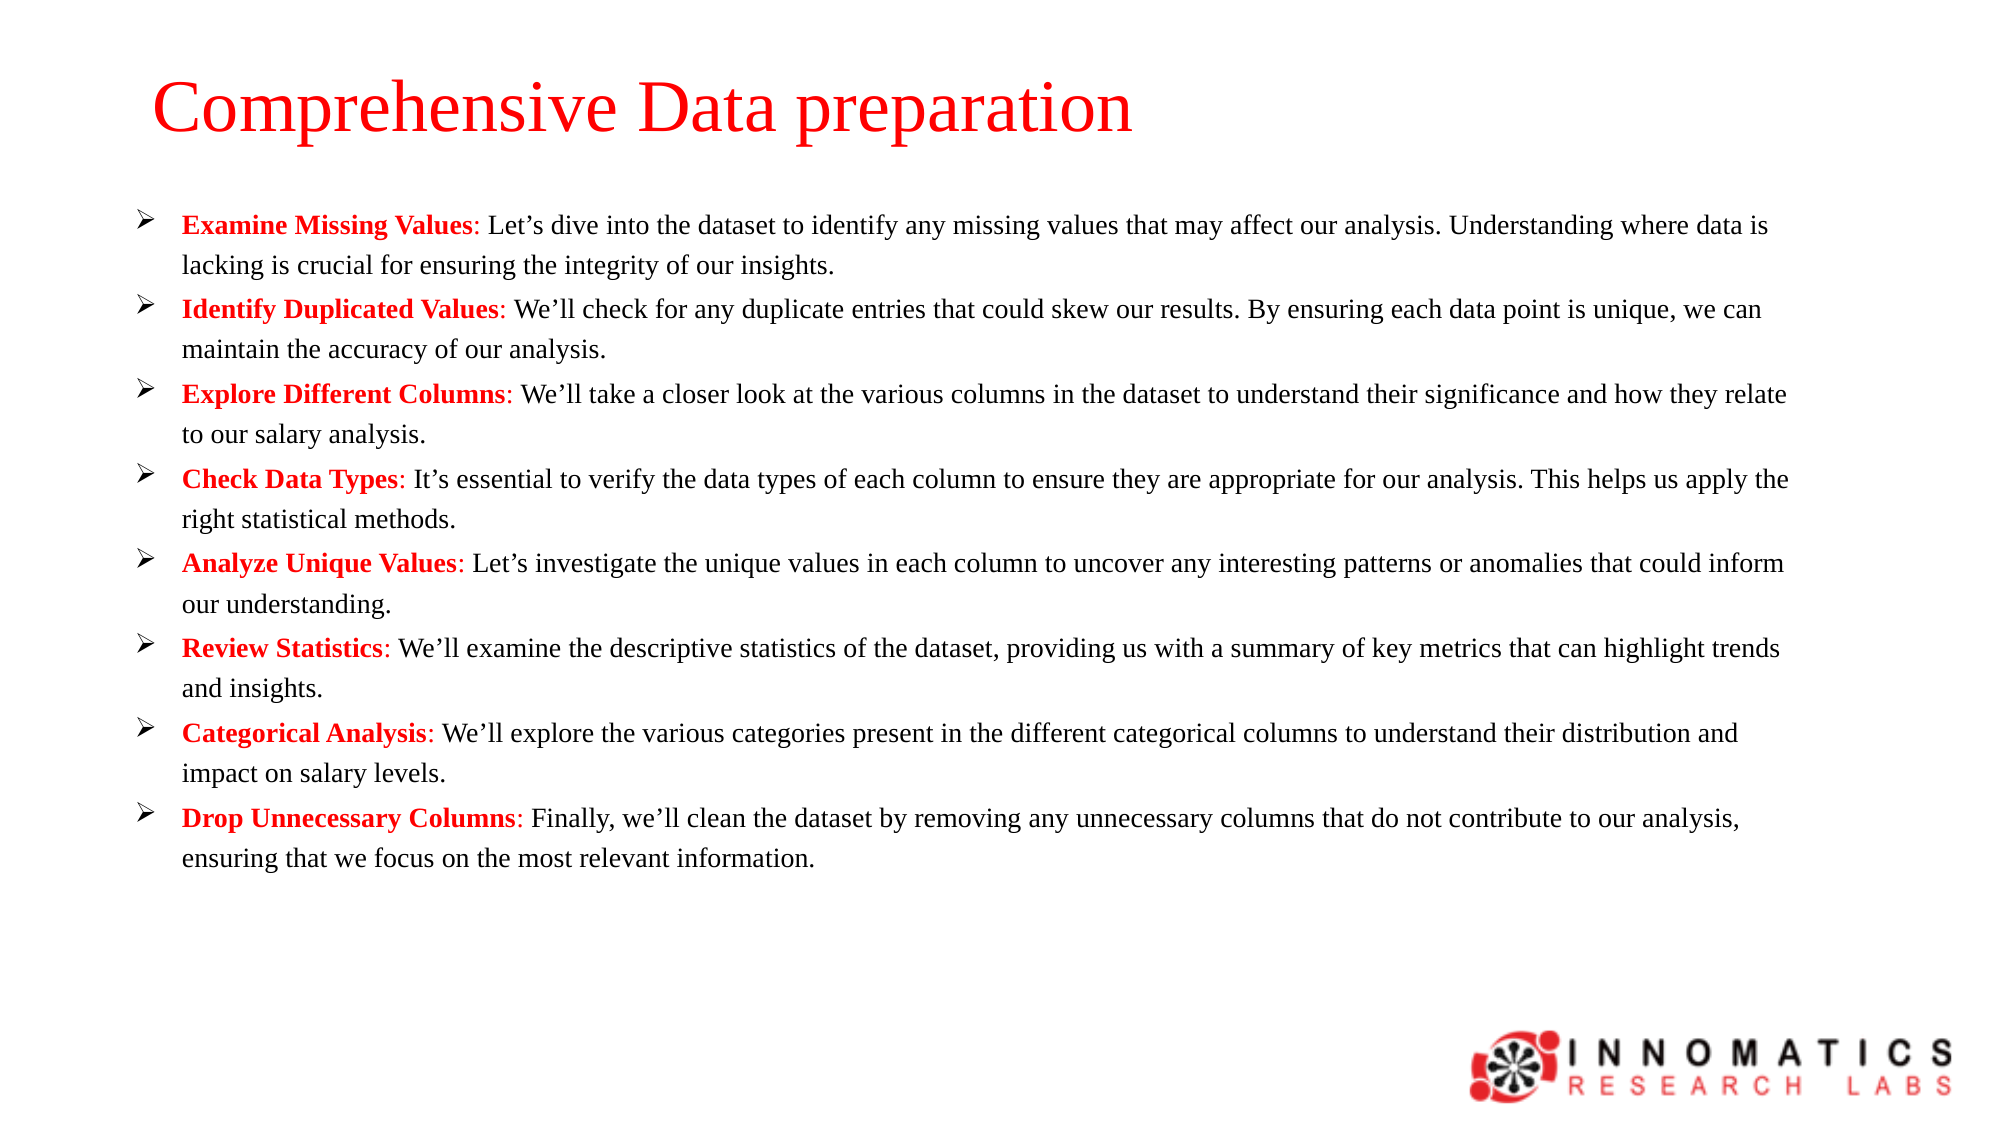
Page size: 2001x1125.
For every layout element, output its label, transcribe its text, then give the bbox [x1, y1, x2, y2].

list Examine Missing Values: Let’s dive into the dataset to identify any missing values that may affect our analysis. Understanding where data is lacking is crucial for ensuring the integrity of our insights. Identify Duplicated Values: We’ll check for any duplicate entries that could skew our results. By ensuring each data point is unique, we can maintain the accuracy of our analysis. Explore Different Columns: We’ll take a closer look at the various columns in the dataset to understand their significance and how they relate to our salary analysis. Check Data Types: It’s essential to verify the data types of each column to ensure they are appropriate for our analysis. This helps us apply the right statistical methods. Analyze Unique Values: Let’s investigate the unique values in each column to uncover any interesting patterns or anomalies that could inform our understanding. Review Statistics: We’ll examine the descriptive statistics of the dataset, providing us with a summary of key metrics that can highlight trends and insights. Categorical Analysis: We’ll explore the various categories present in the different categorical columns to understand their distribution and impact on salary levels. Drop Unnecessary Columns: Finally, we’ll clean the dataset by removing any unnecessary columns that do not contribute to our analysis, ensuring that we focus on the most relevant information. [103, 192, 1829, 906]
picture [1445, 1014, 1975, 1125]
title Comprehensive Data preparation [137, 59, 1829, 156]
